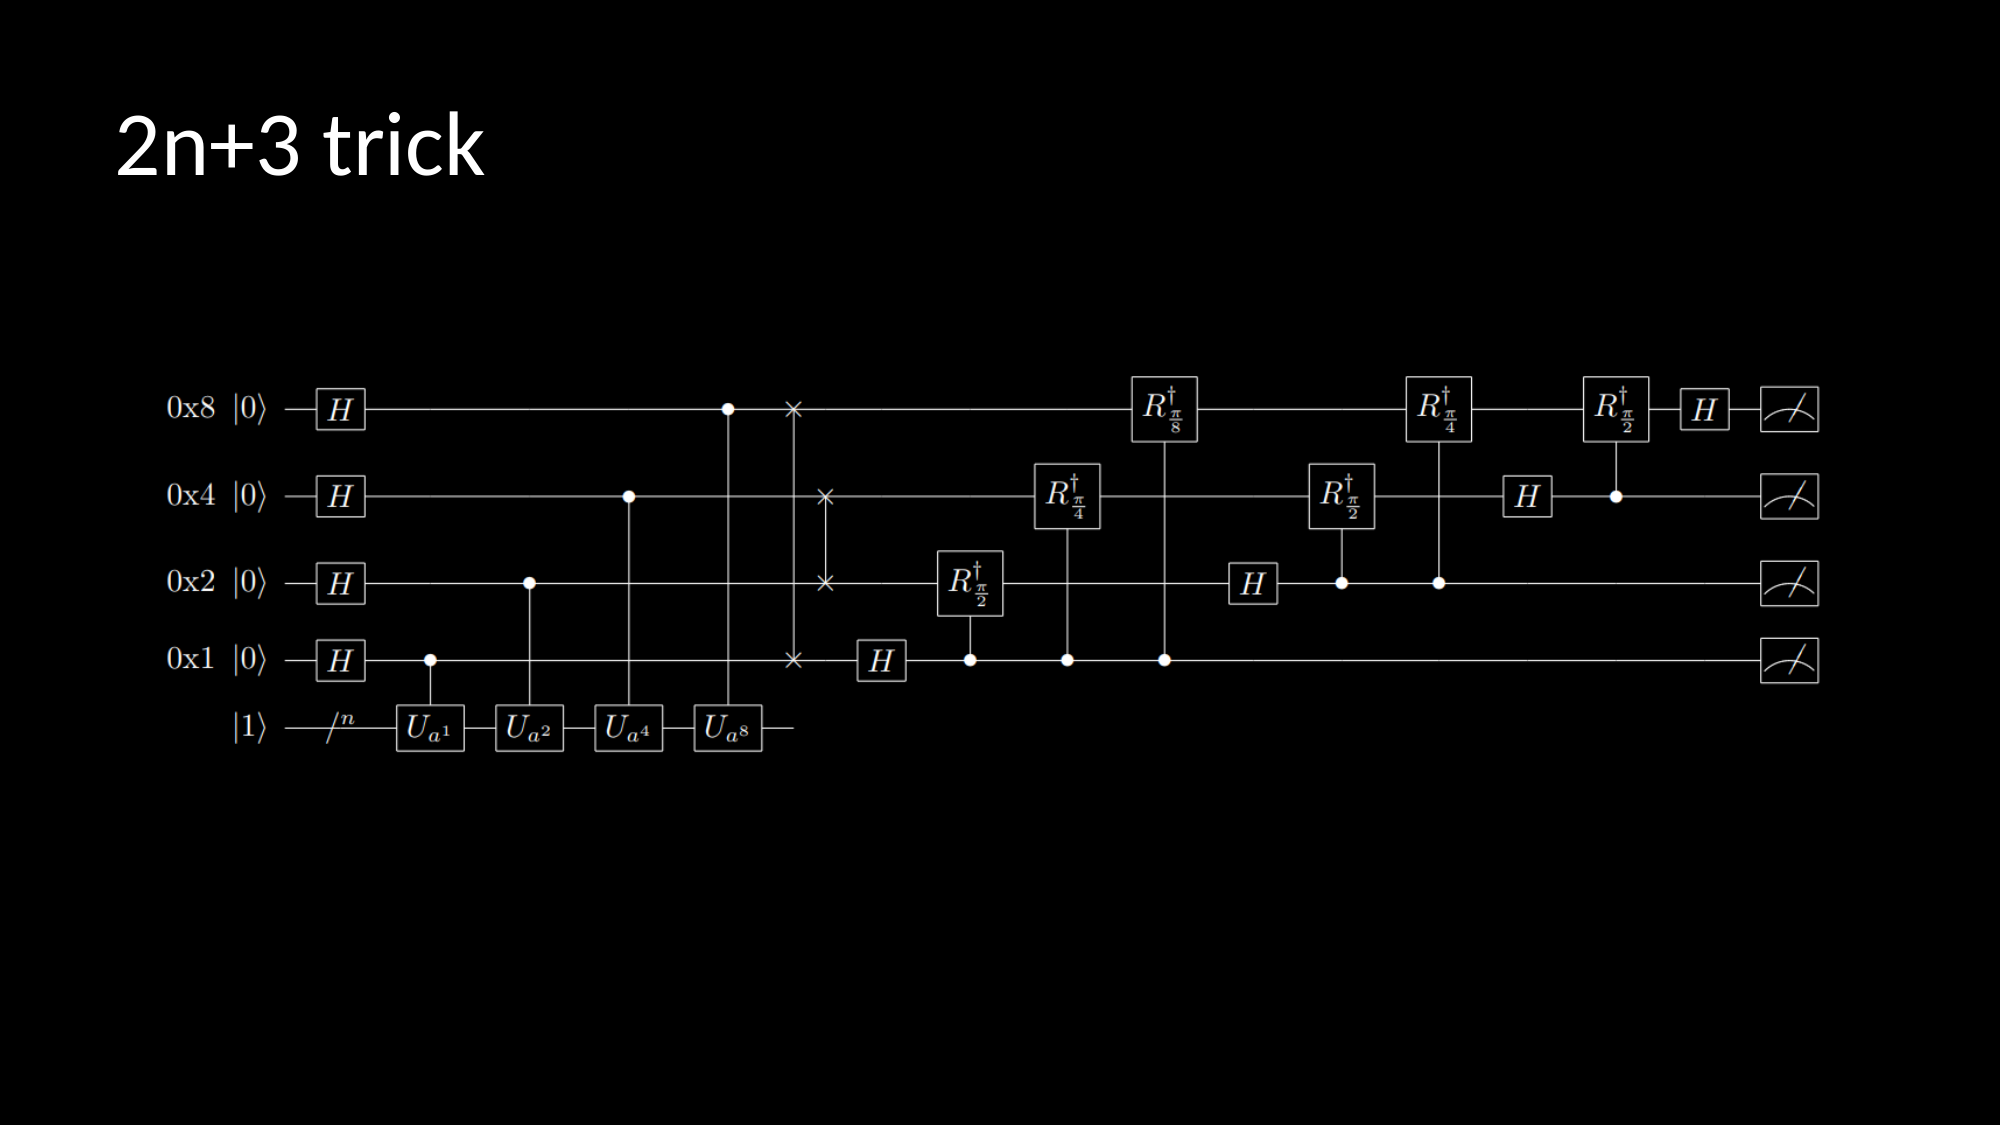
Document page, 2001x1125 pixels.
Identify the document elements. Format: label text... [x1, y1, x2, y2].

picture [150, 366, 1850, 758]
title 2n+3 trick [99, 45, 1900, 233]
